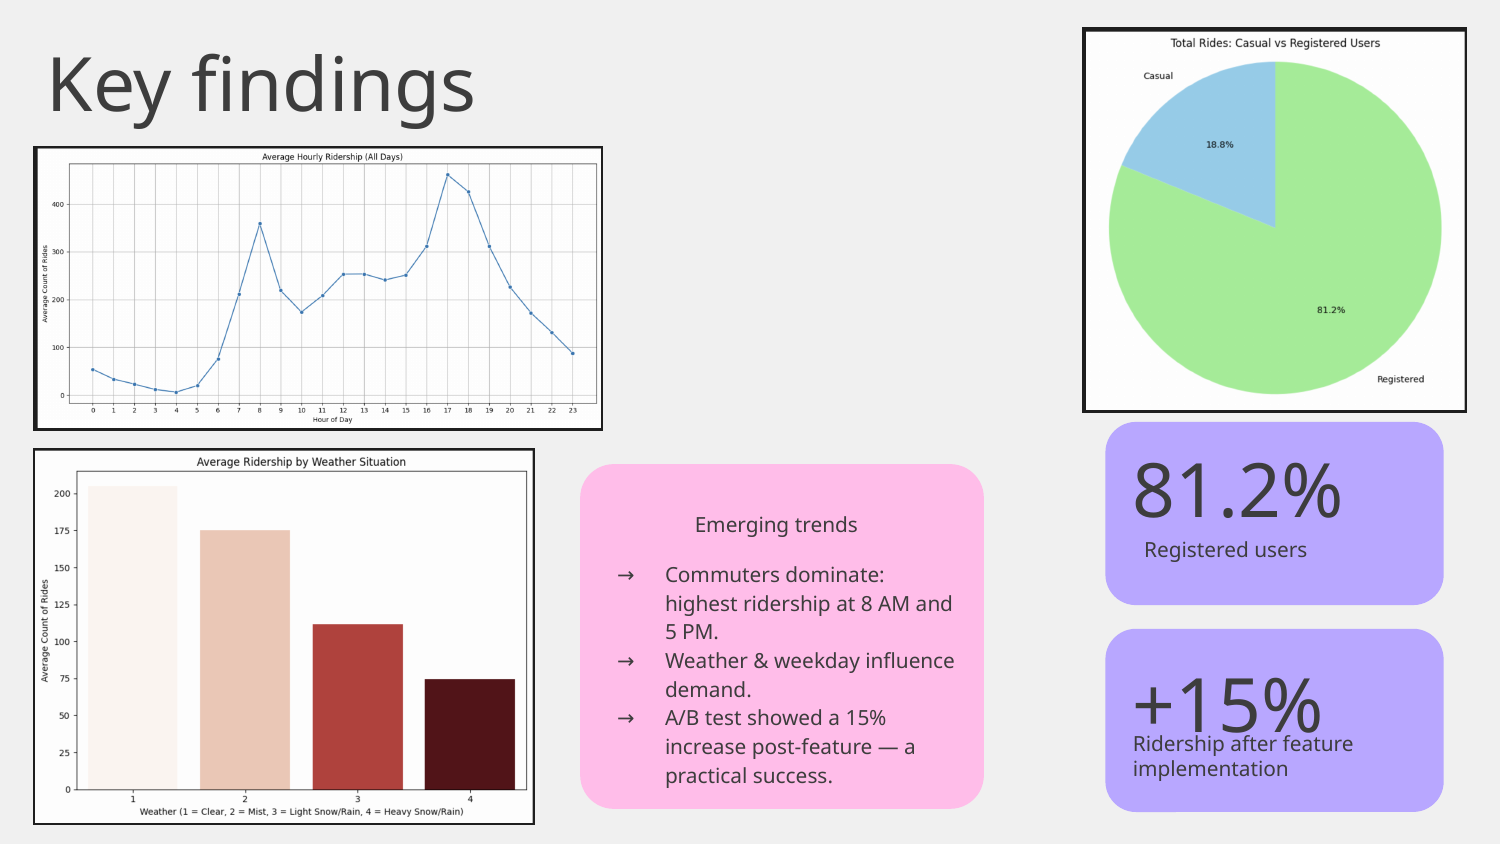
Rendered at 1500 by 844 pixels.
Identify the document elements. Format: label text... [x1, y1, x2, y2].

picture [1082, 27, 1467, 414]
text_box Commuters dominate: highest ridership at 8 AM and 5 PM. Weather & weekday influence demand. A/B test showed a 15% increase post-feature — a practical success. [589, 527, 974, 787]
subtitle 81.2% [1132, 442, 1417, 528]
text_box [1105, 421, 1444, 606]
text_box [1105, 628, 1444, 813]
subtitle +15% [1132, 657, 1417, 743]
picture [33, 448, 535, 825]
picture [33, 146, 603, 431]
subtitle Ridership after feature implementation [1132, 743, 1417, 785]
title Emerging trends [667, 489, 927, 658]
text_box [580, 464, 984, 809]
subtitle Registered users [1144, 536, 1428, 566]
title Key findings [46, 46, 1077, 188]
